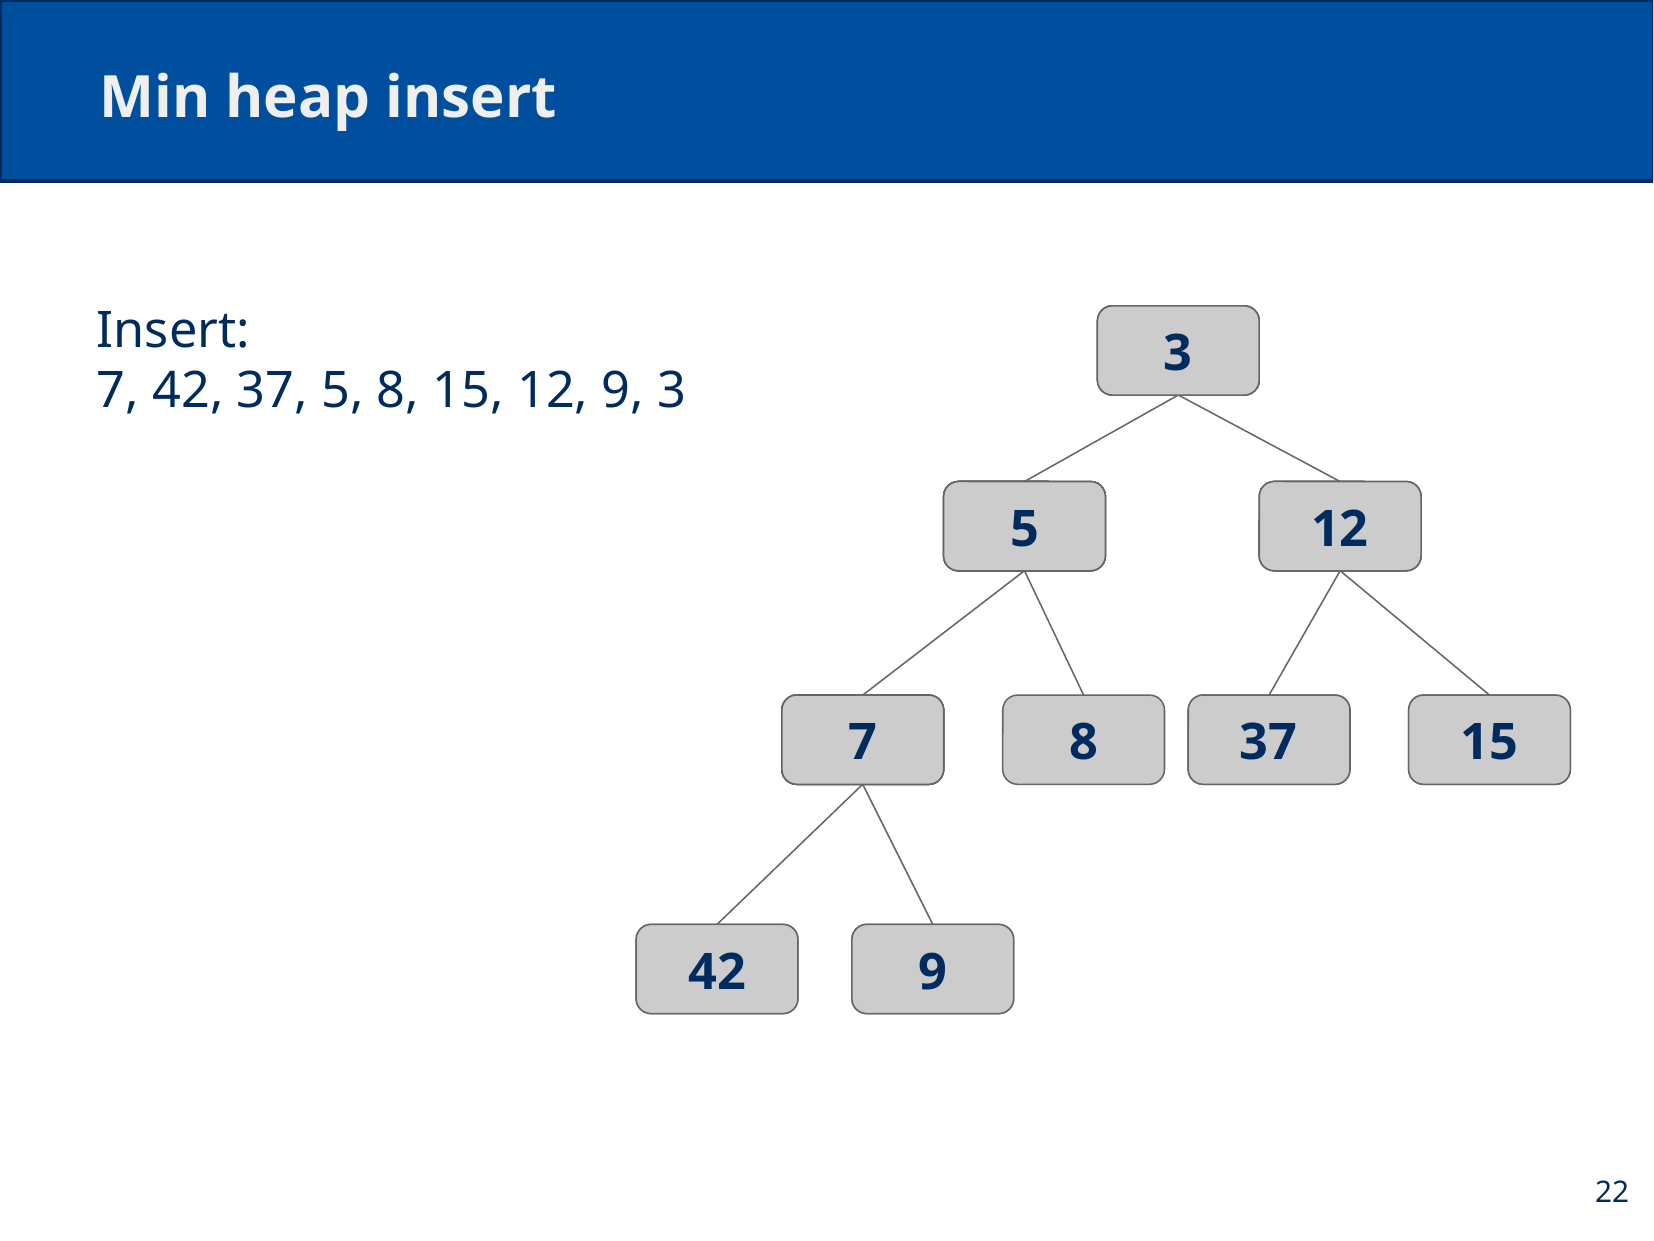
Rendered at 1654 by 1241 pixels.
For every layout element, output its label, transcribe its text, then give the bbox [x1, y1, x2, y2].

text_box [1187, 579, 1253, 785]
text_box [1264, 394, 1422, 478]
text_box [635, 694, 776, 1014]
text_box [1110, 579, 1165, 785]
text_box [781, 792, 1014, 1014]
slide_number 22 [1546, 1145, 1647, 1241]
text_box Insert: 7, 42, 37, 5, 8, 15, 12, 9, 3 [80, 280, 743, 456]
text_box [1258, 481, 1571, 785]
title Min heap insert [82, 36, 1571, 146]
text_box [943, 305, 1260, 571]
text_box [781, 481, 1106, 785]
